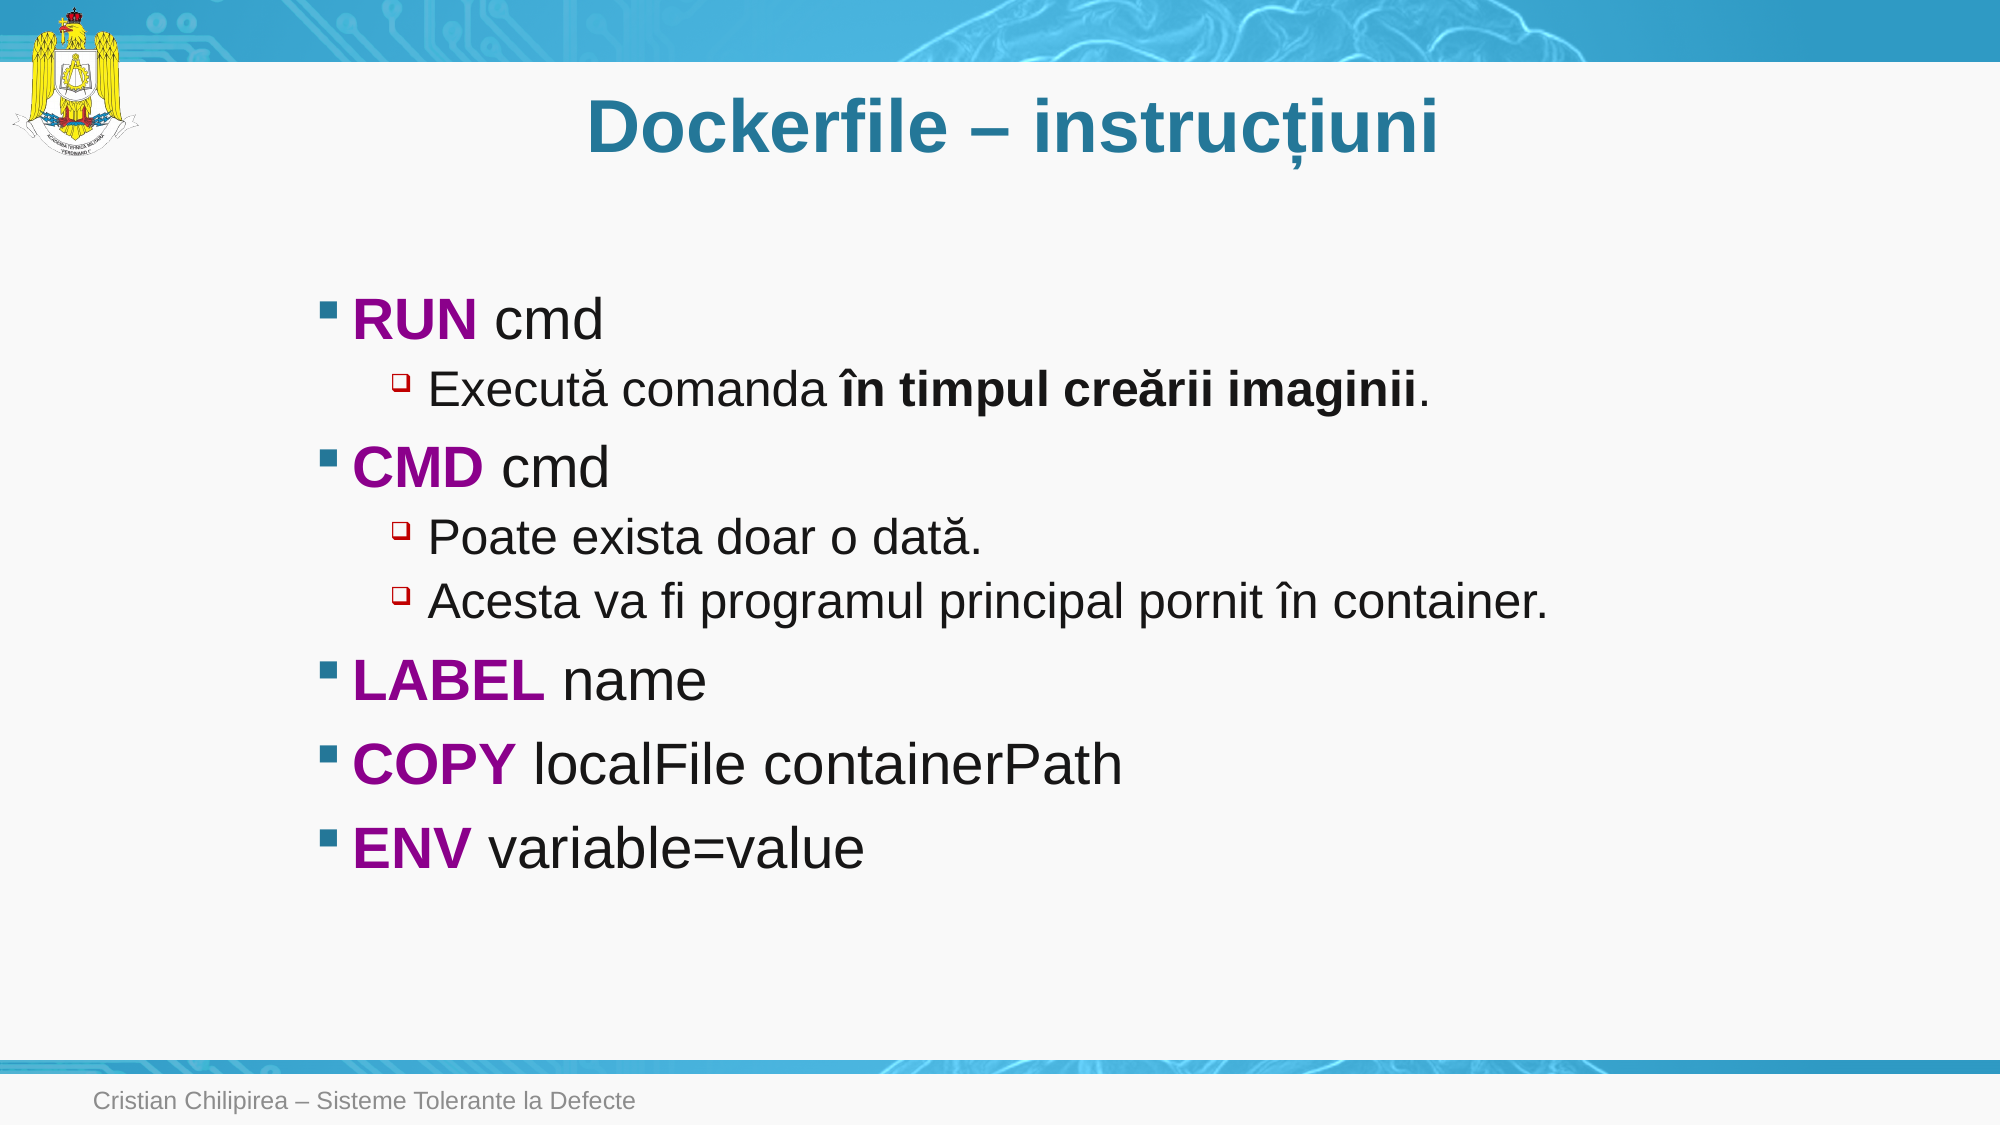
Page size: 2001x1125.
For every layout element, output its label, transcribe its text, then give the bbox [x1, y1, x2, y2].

picture [0, 0, 2000, 156]
picture [0, 1060, 2000, 1074]
title Dockerfile – instrucțiuni [150, 76, 1876, 180]
list RUN cmd Execută comanda în timpul creării imaginii. CMD cmd Poate exista doar o dată. Acesta va fi programul principal pornit în container. LABEL name COPY localFile containerPath ENV variable=value [300, 281, 1915, 1033]
footer Cristian Chilipirea – Sisteme Tolerante la Defecte [77, 1073, 1338, 1125]
